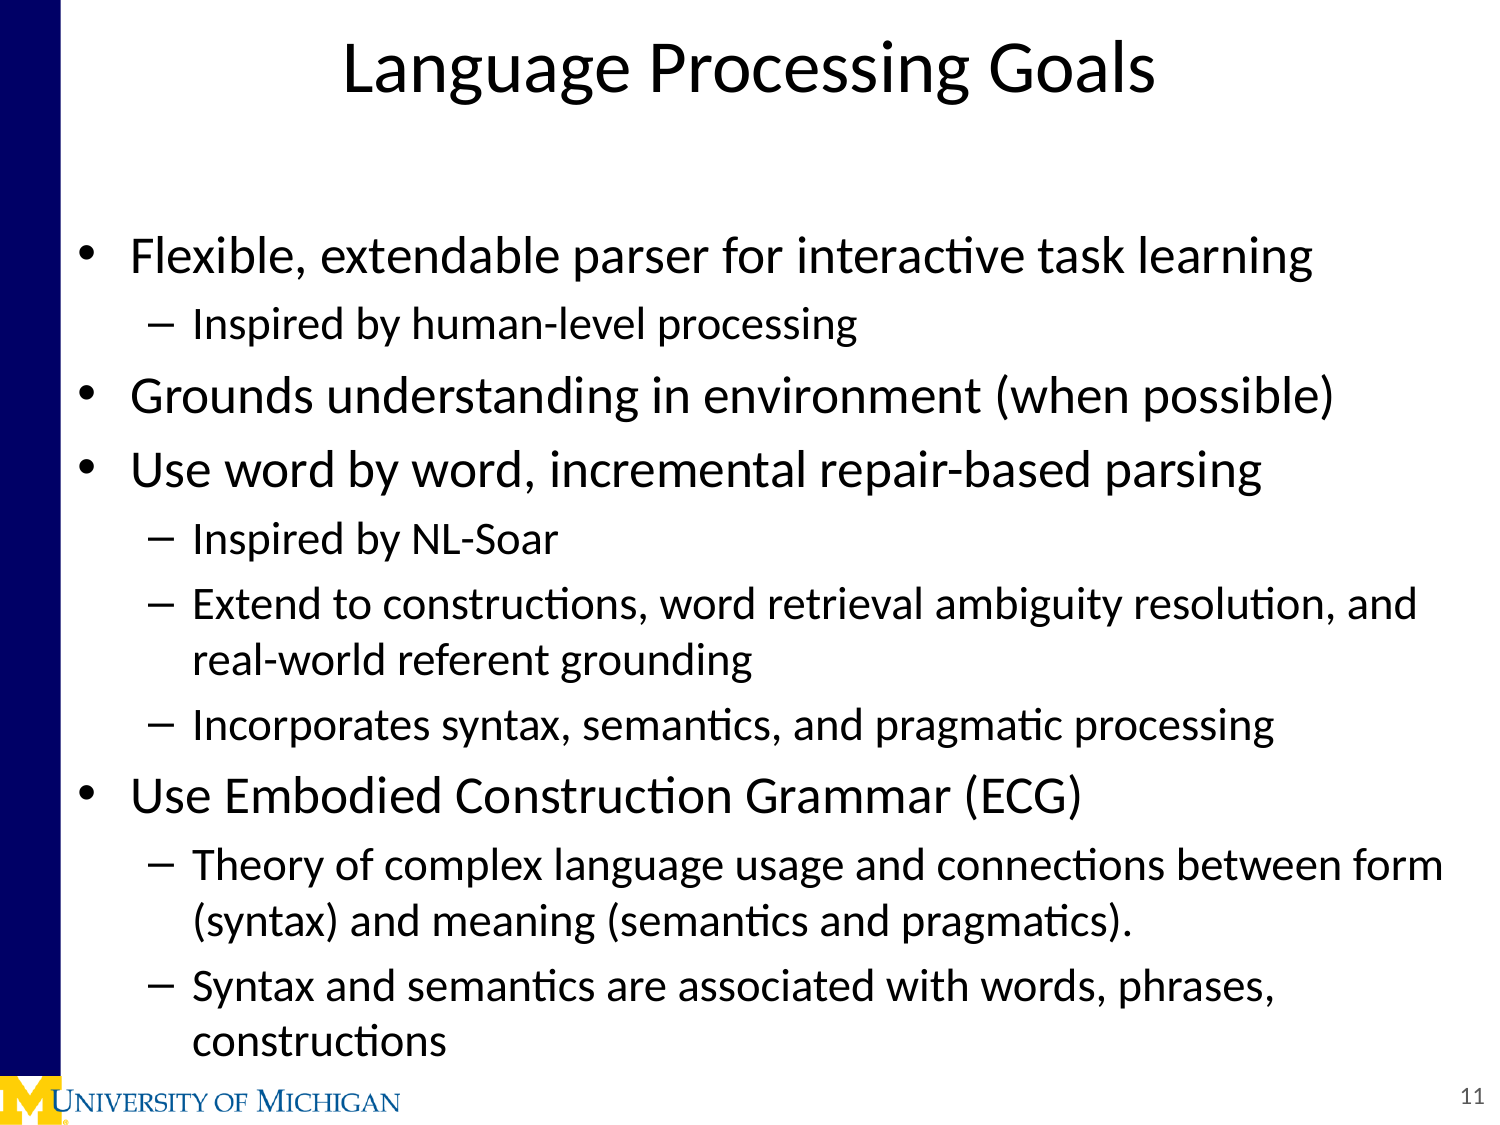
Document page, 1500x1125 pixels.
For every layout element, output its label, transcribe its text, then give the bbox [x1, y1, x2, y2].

slide_number 11 [1149, 1065, 1500, 1125]
title Language Processing Goals [75, 0, 1425, 125]
picture [0, 1076, 400, 1125]
list Flexible, extendable parser for interactive task learning Inspired by human-level processing Grounds understanding in environment (when possible) Use word by word, incremental repair-based parsing Inspired by NL-Soar Extend to constructions, word retrieval ambiguity resolution, and real-world referent grounding Incorporates syntax, semantics, and pragmatic processing Use Embodied Construction Grammar (ECG) Theory of complex language usage and connections between form (syntax) and meaning (semantics and pragmatics). Syntax and semantics are associated with words, phrases, constructions [62, 212, 1500, 1088]
